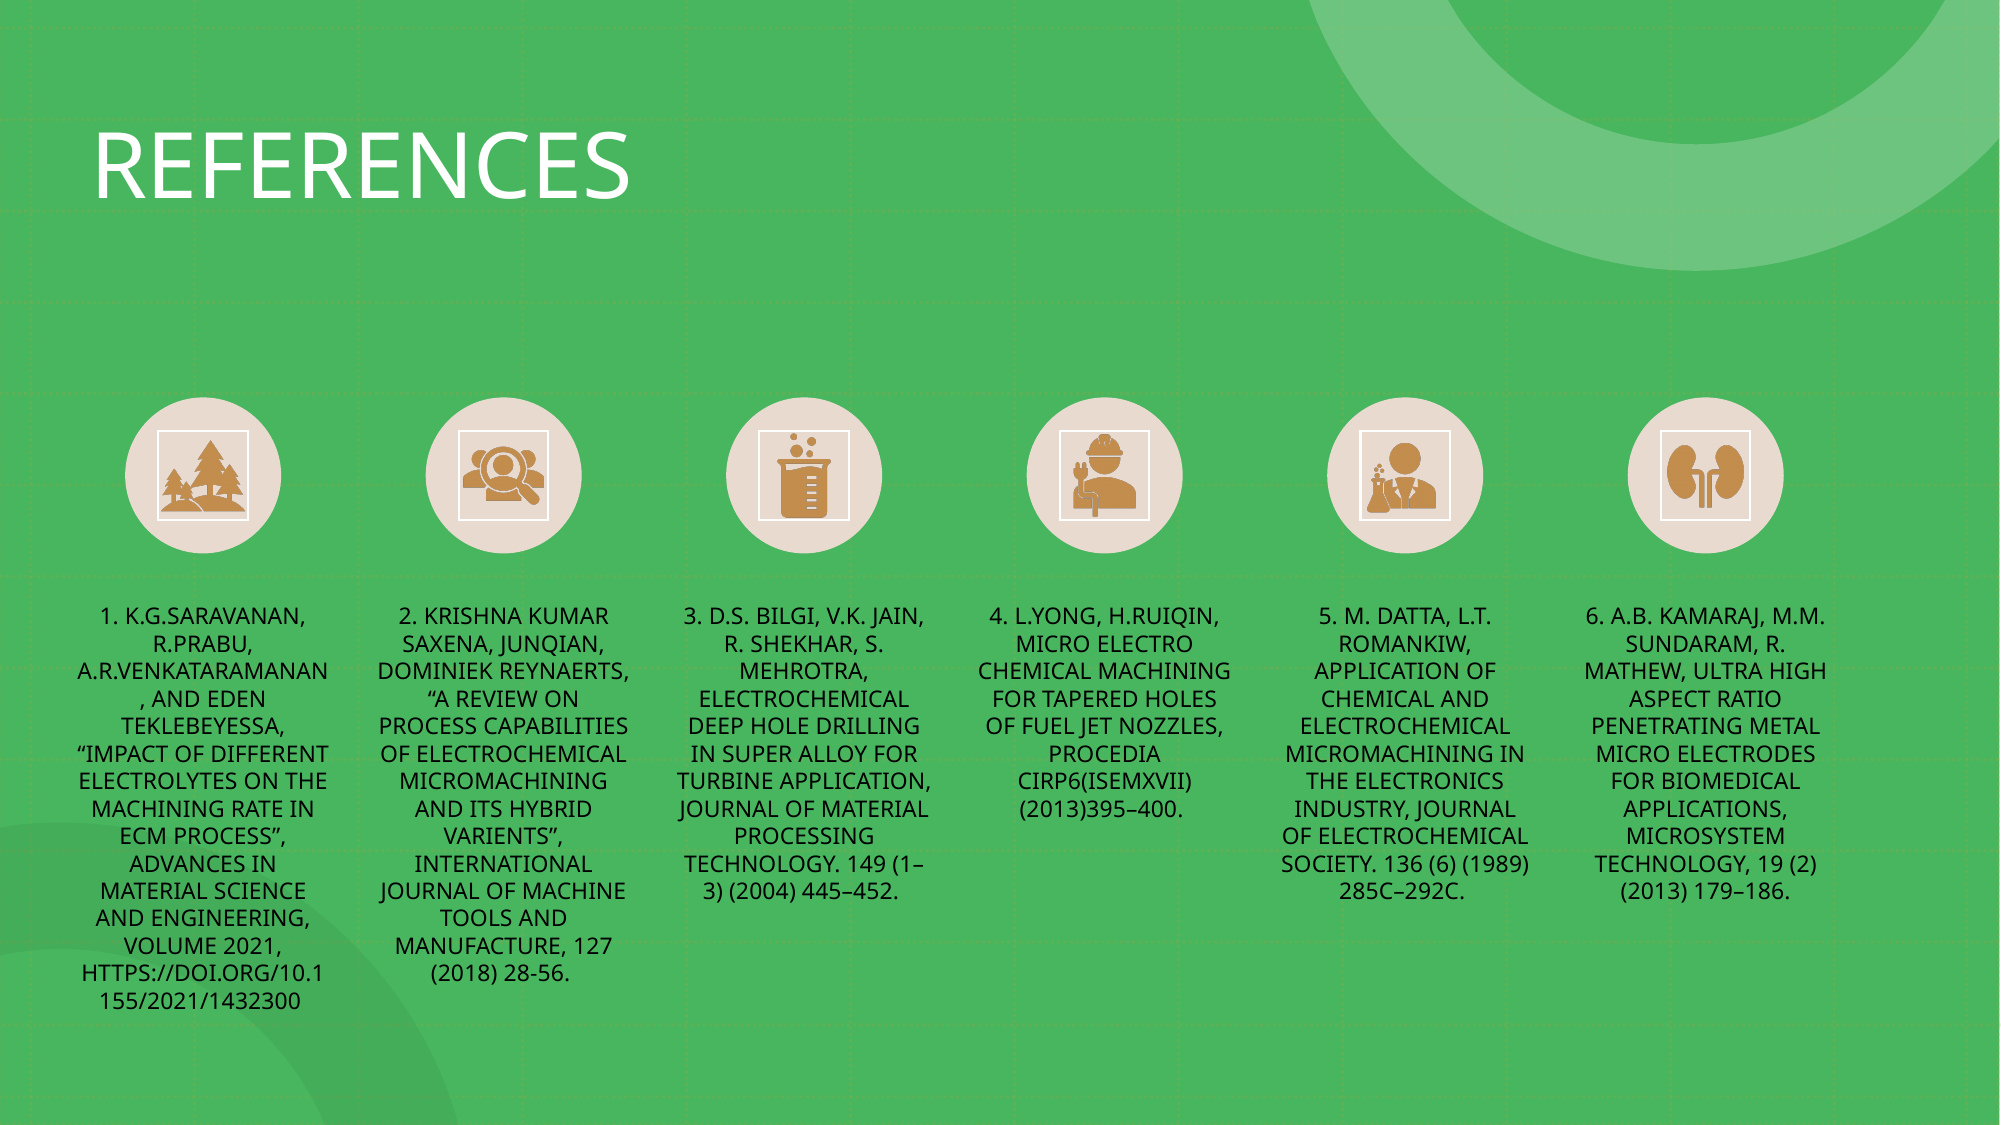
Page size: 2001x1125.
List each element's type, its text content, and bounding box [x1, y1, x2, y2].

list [74, 299, 1834, 1014]
title REFERENCES [75, 59, 1834, 278]
